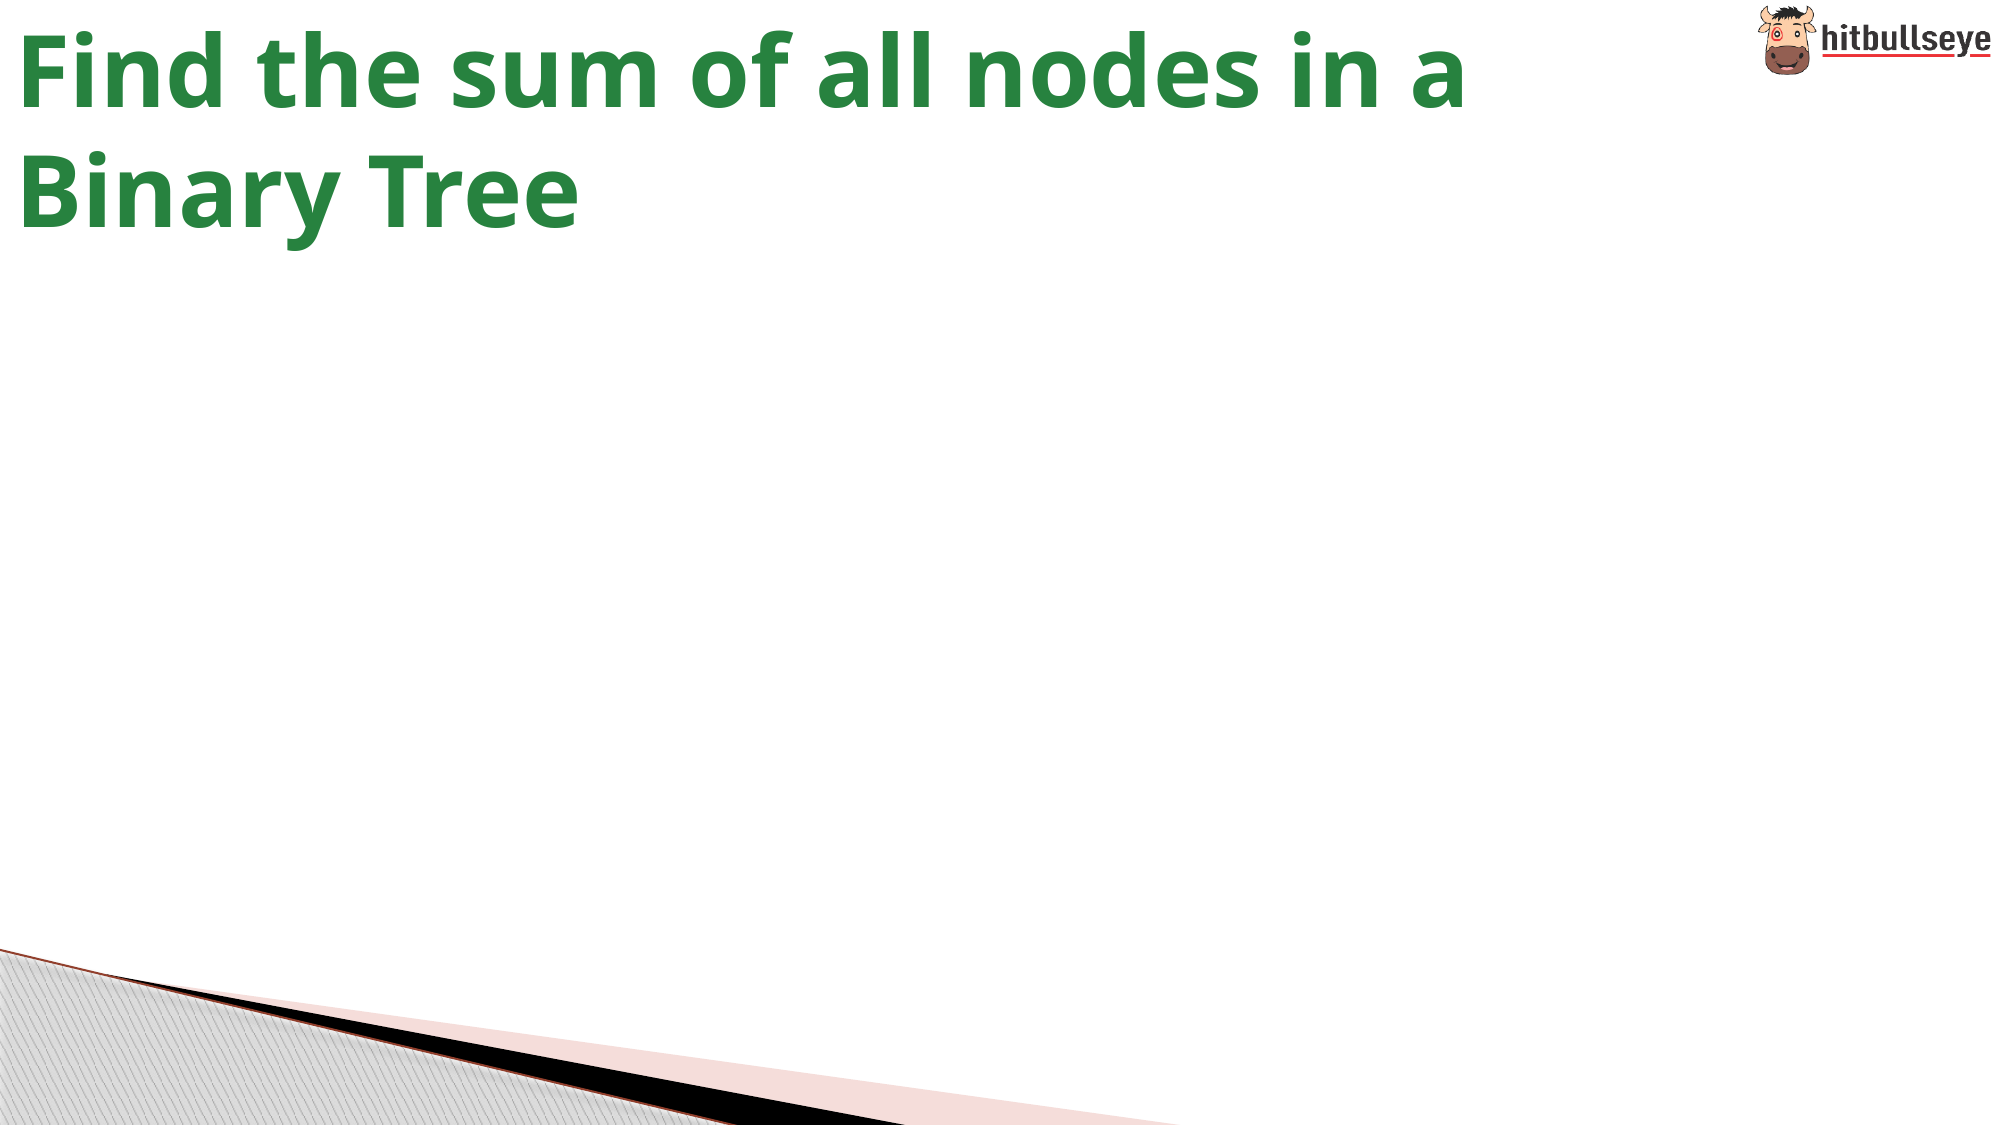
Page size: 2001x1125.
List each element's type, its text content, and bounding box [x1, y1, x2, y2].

title Find the sum of all nodes in a Binary Tree [0, 0, 1800, 137]
picture [1800, 0, 2000, 81]
